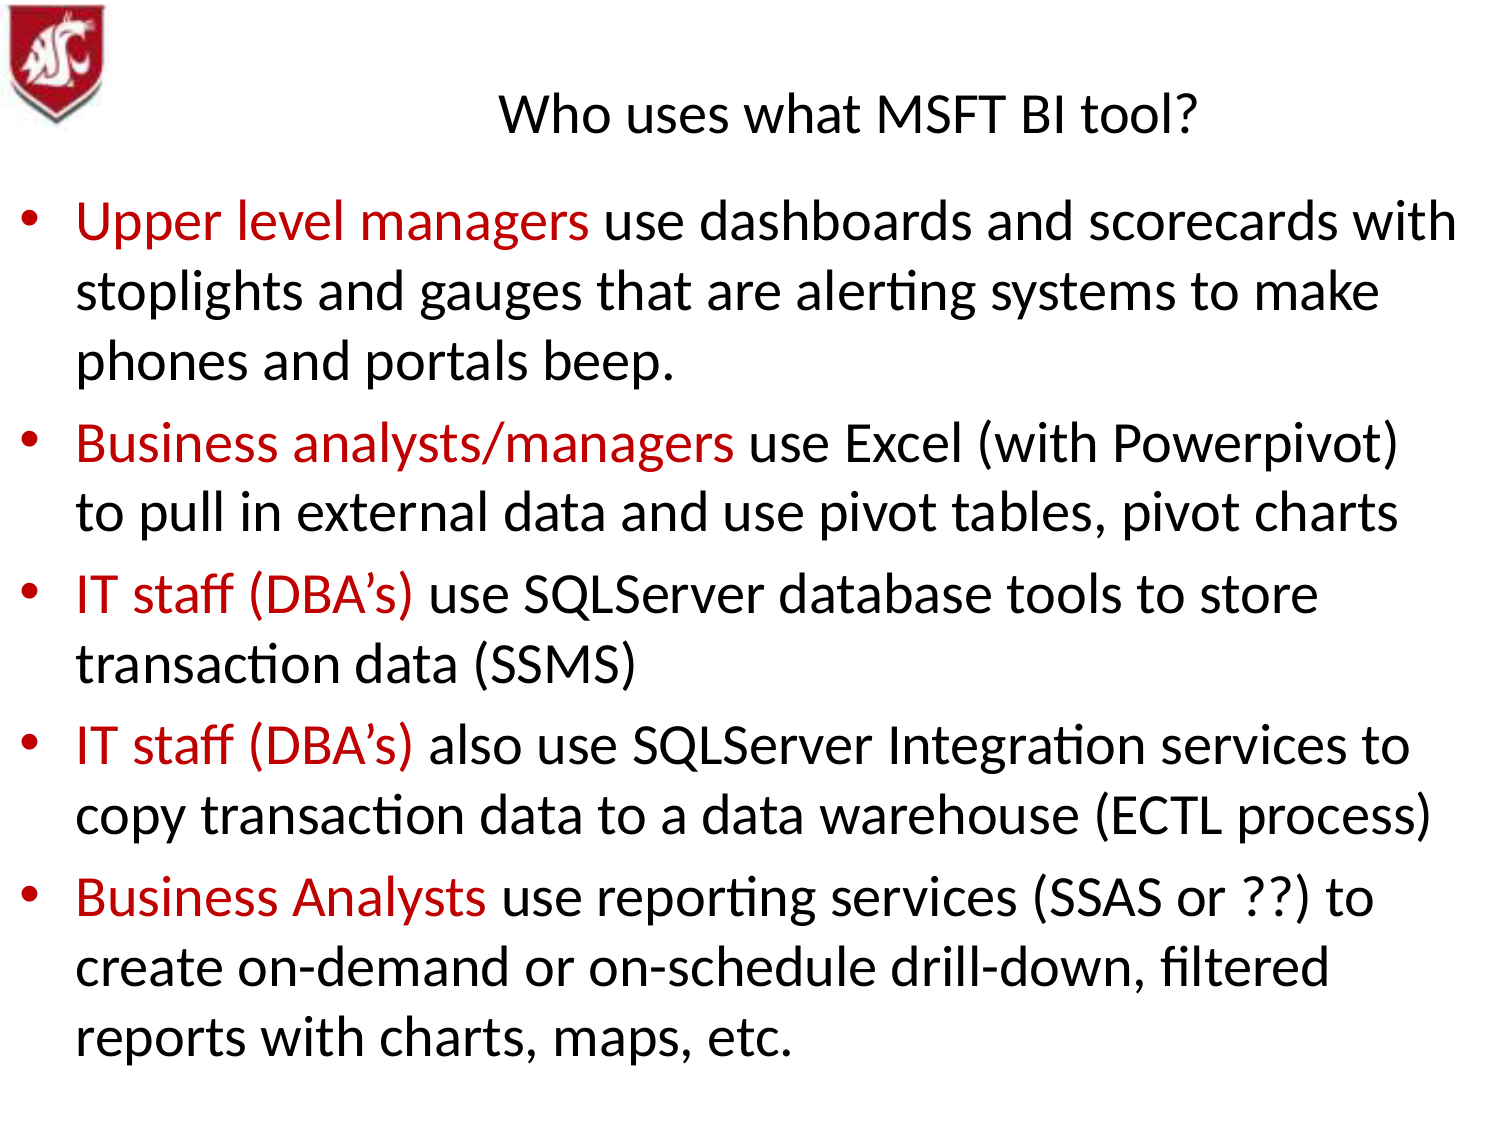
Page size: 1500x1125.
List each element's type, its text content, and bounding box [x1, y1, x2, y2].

title Who uses what MSFT BI tool? [275, 45, 1425, 174]
list Upper level managers use dashboards and scorecards with stoplights and gauges that are alerting systems to make phones and portals beep. Business analysts/managers use Excel (with Powerpivot) to pull in external data and use pivot tables, pivot charts IT staff (DBA’s) use SQLServer database tools to store transaction data (SSMS) IT staff (DBA’s) also use SQLServer Integration services to copy transaction data to a data warehouse (ECTL process) Business Analysts use reporting services (SSAS or ??) to create on-demand or on-schedule drill-down, filtered reports with charts, maps, etc. [4, 174, 1475, 1100]
picture [0, 4, 113, 130]
